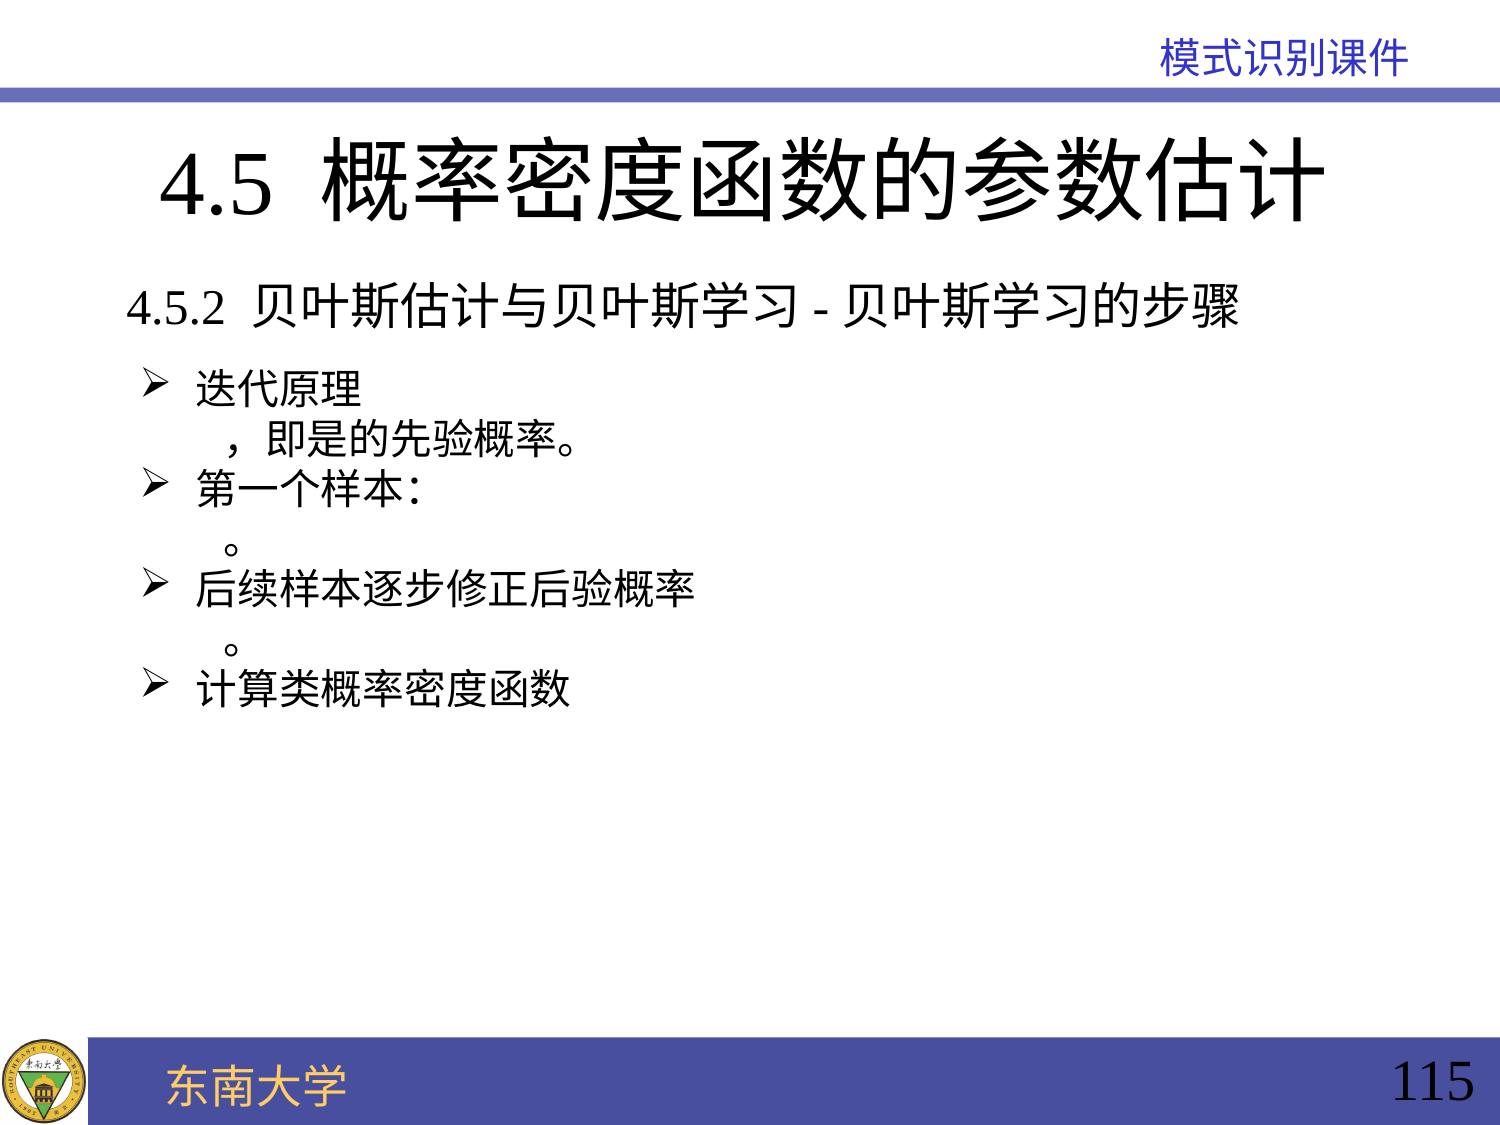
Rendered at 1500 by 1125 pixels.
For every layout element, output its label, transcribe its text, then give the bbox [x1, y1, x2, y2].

text_box 4.5.2 贝叶斯估计与贝叶斯学习-贝叶斯学习的步骤 [111, 267, 1257, 342]
picture [0, 1038, 88, 1125]
text_box 4.5 概率密度函数的参数估计 [112, 99, 1376, 256]
text_box 115 [1376, 1034, 1500, 1120]
